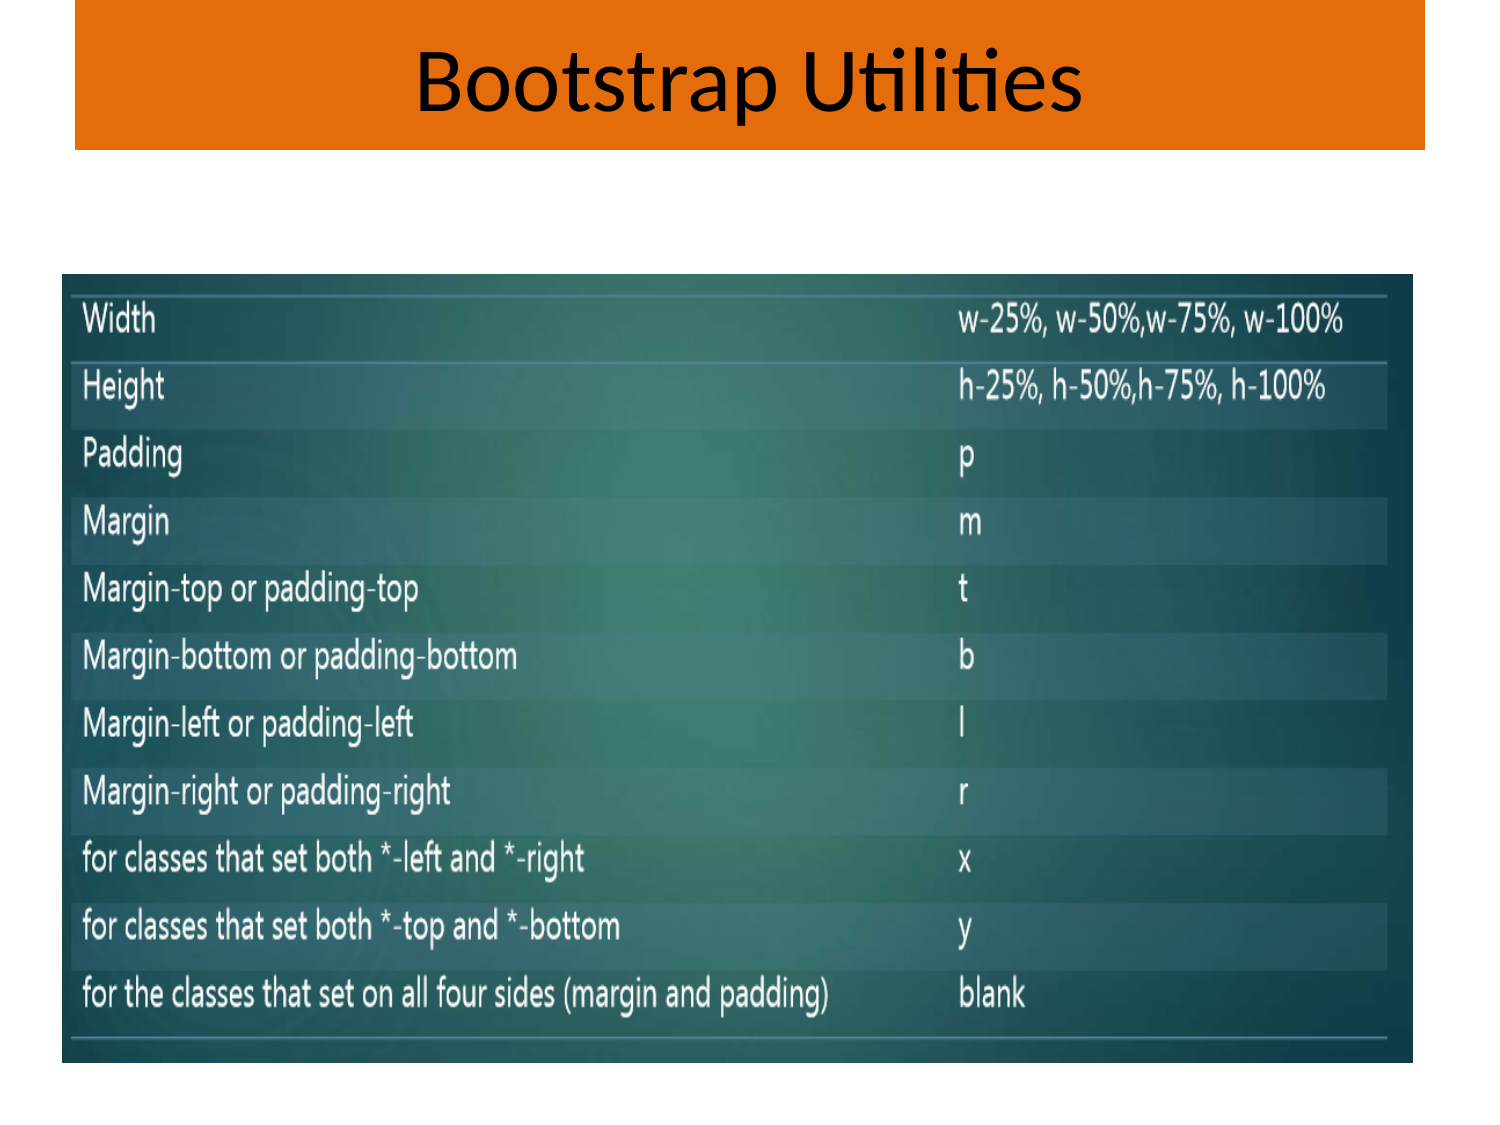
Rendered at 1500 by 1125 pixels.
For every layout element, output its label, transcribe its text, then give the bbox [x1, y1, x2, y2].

title Bootstrap Utilities [75, 0, 1425, 150]
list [62, 274, 1413, 1063]
